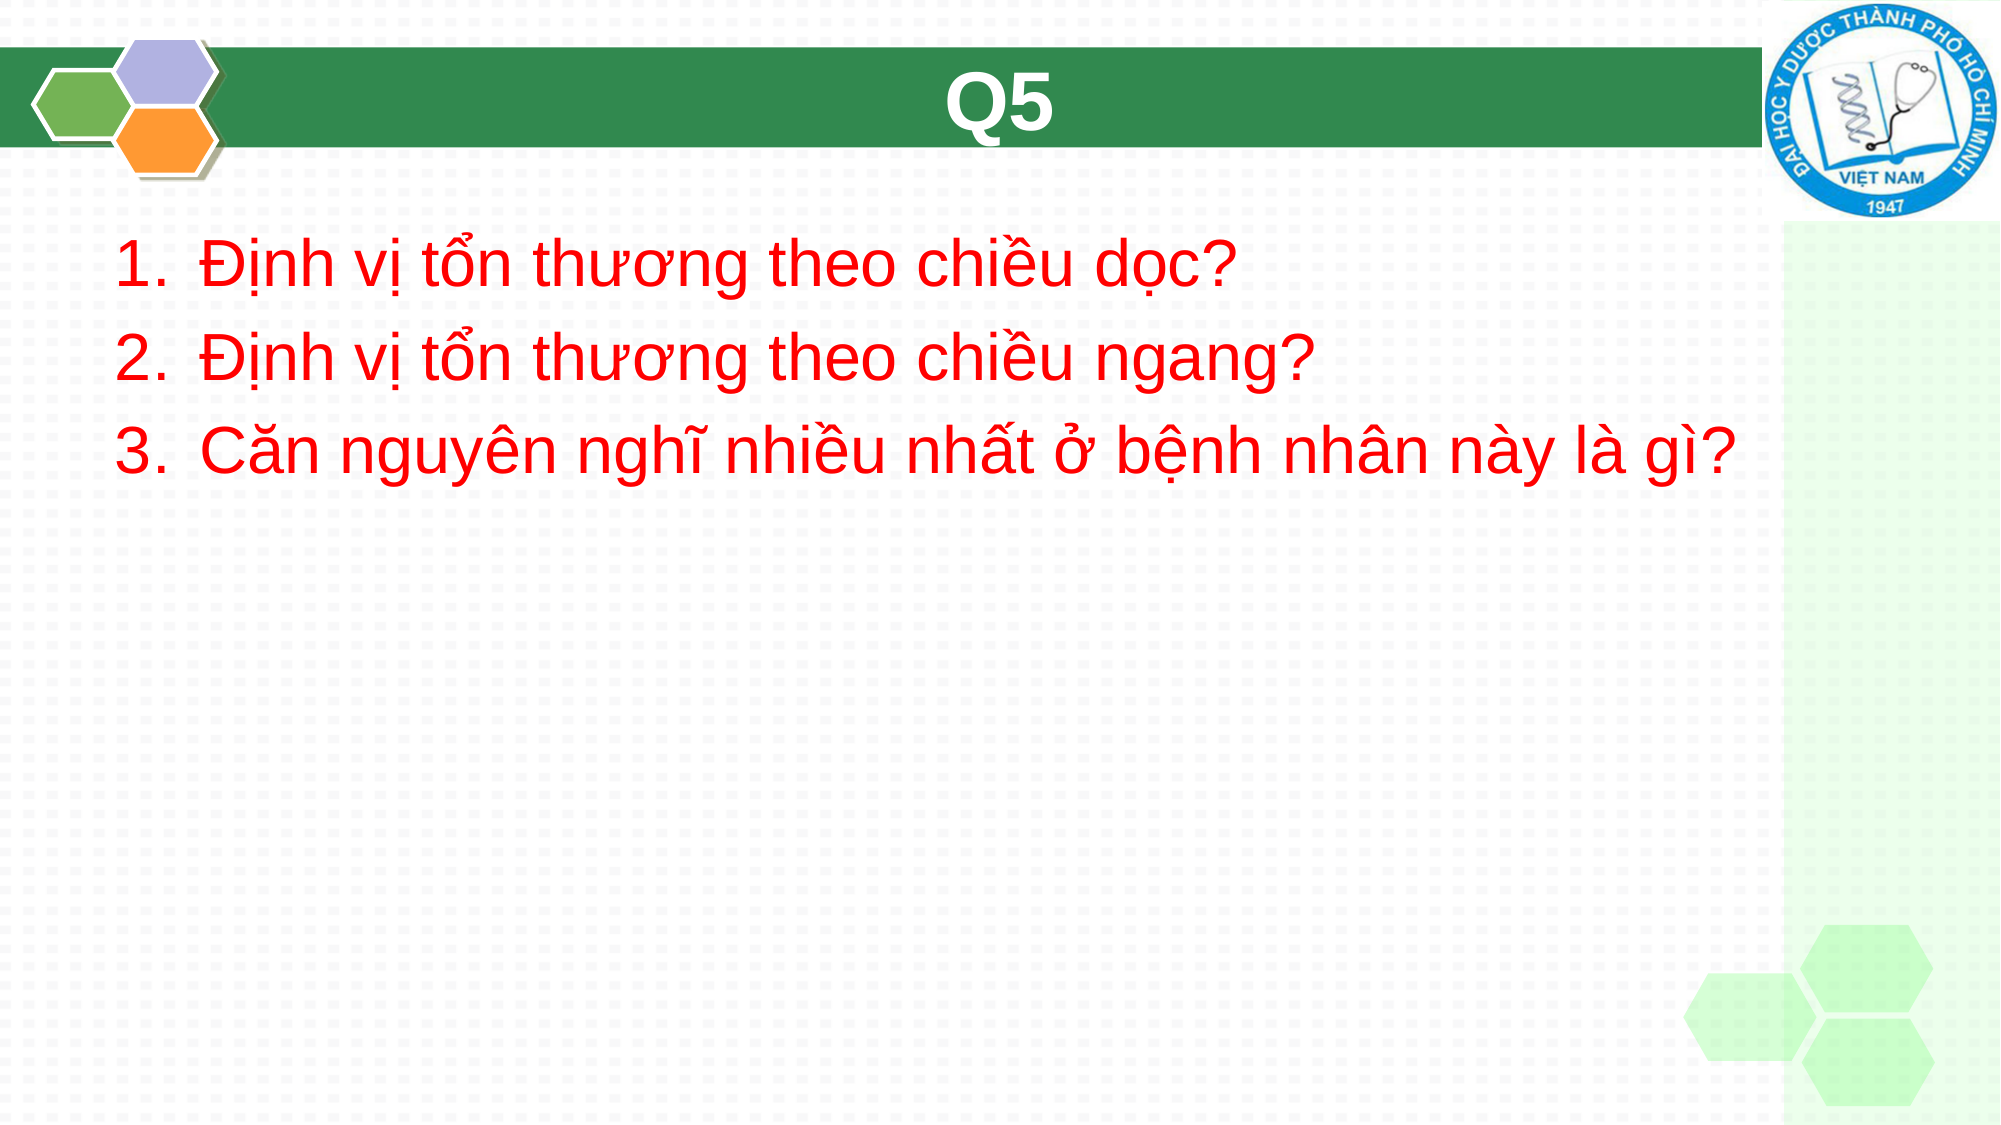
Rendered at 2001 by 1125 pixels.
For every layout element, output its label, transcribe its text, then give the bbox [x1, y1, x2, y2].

picture [0, 0, 2000, 1125]
title Q5 [166, 26, 1757, 169]
list Định vị tổn thương theo chiều dọc? Định vị tổn thương theo chiều ngang? Căn nguyên nghĩ nhiều nhất ở bệnh nhân này là gì? [99, 212, 1767, 1038]
